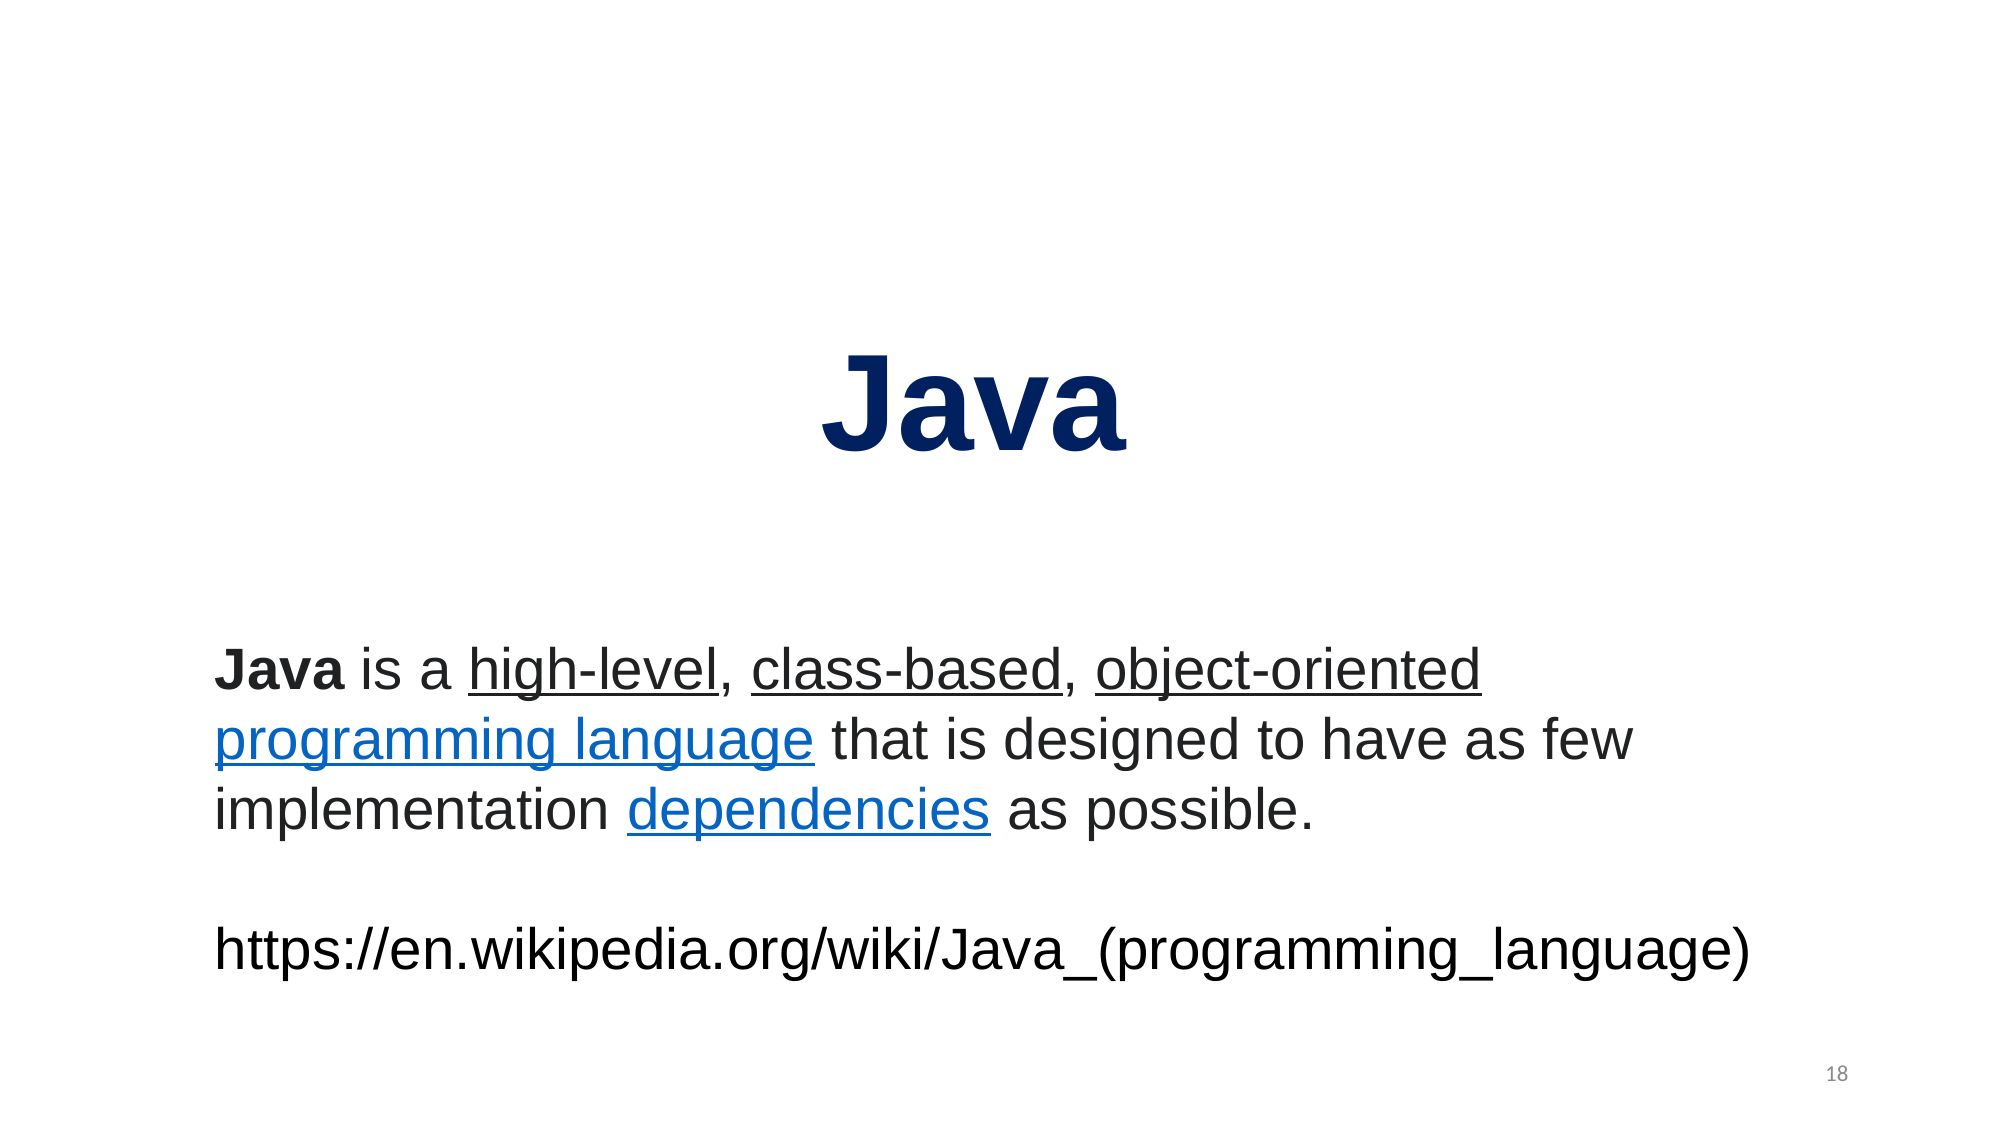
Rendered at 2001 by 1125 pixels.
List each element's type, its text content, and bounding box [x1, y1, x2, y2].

text_box Java [805, 305, 1142, 486]
slide_number 17 [1413, 1042, 1864, 1103]
text_box Java is a high-level, class-based, object-oriented programming language that is designed to have as few implementation dependencies as possible. https://en.wikipedia.org/wiki/Java_(programming_language) [200, 623, 1823, 989]
